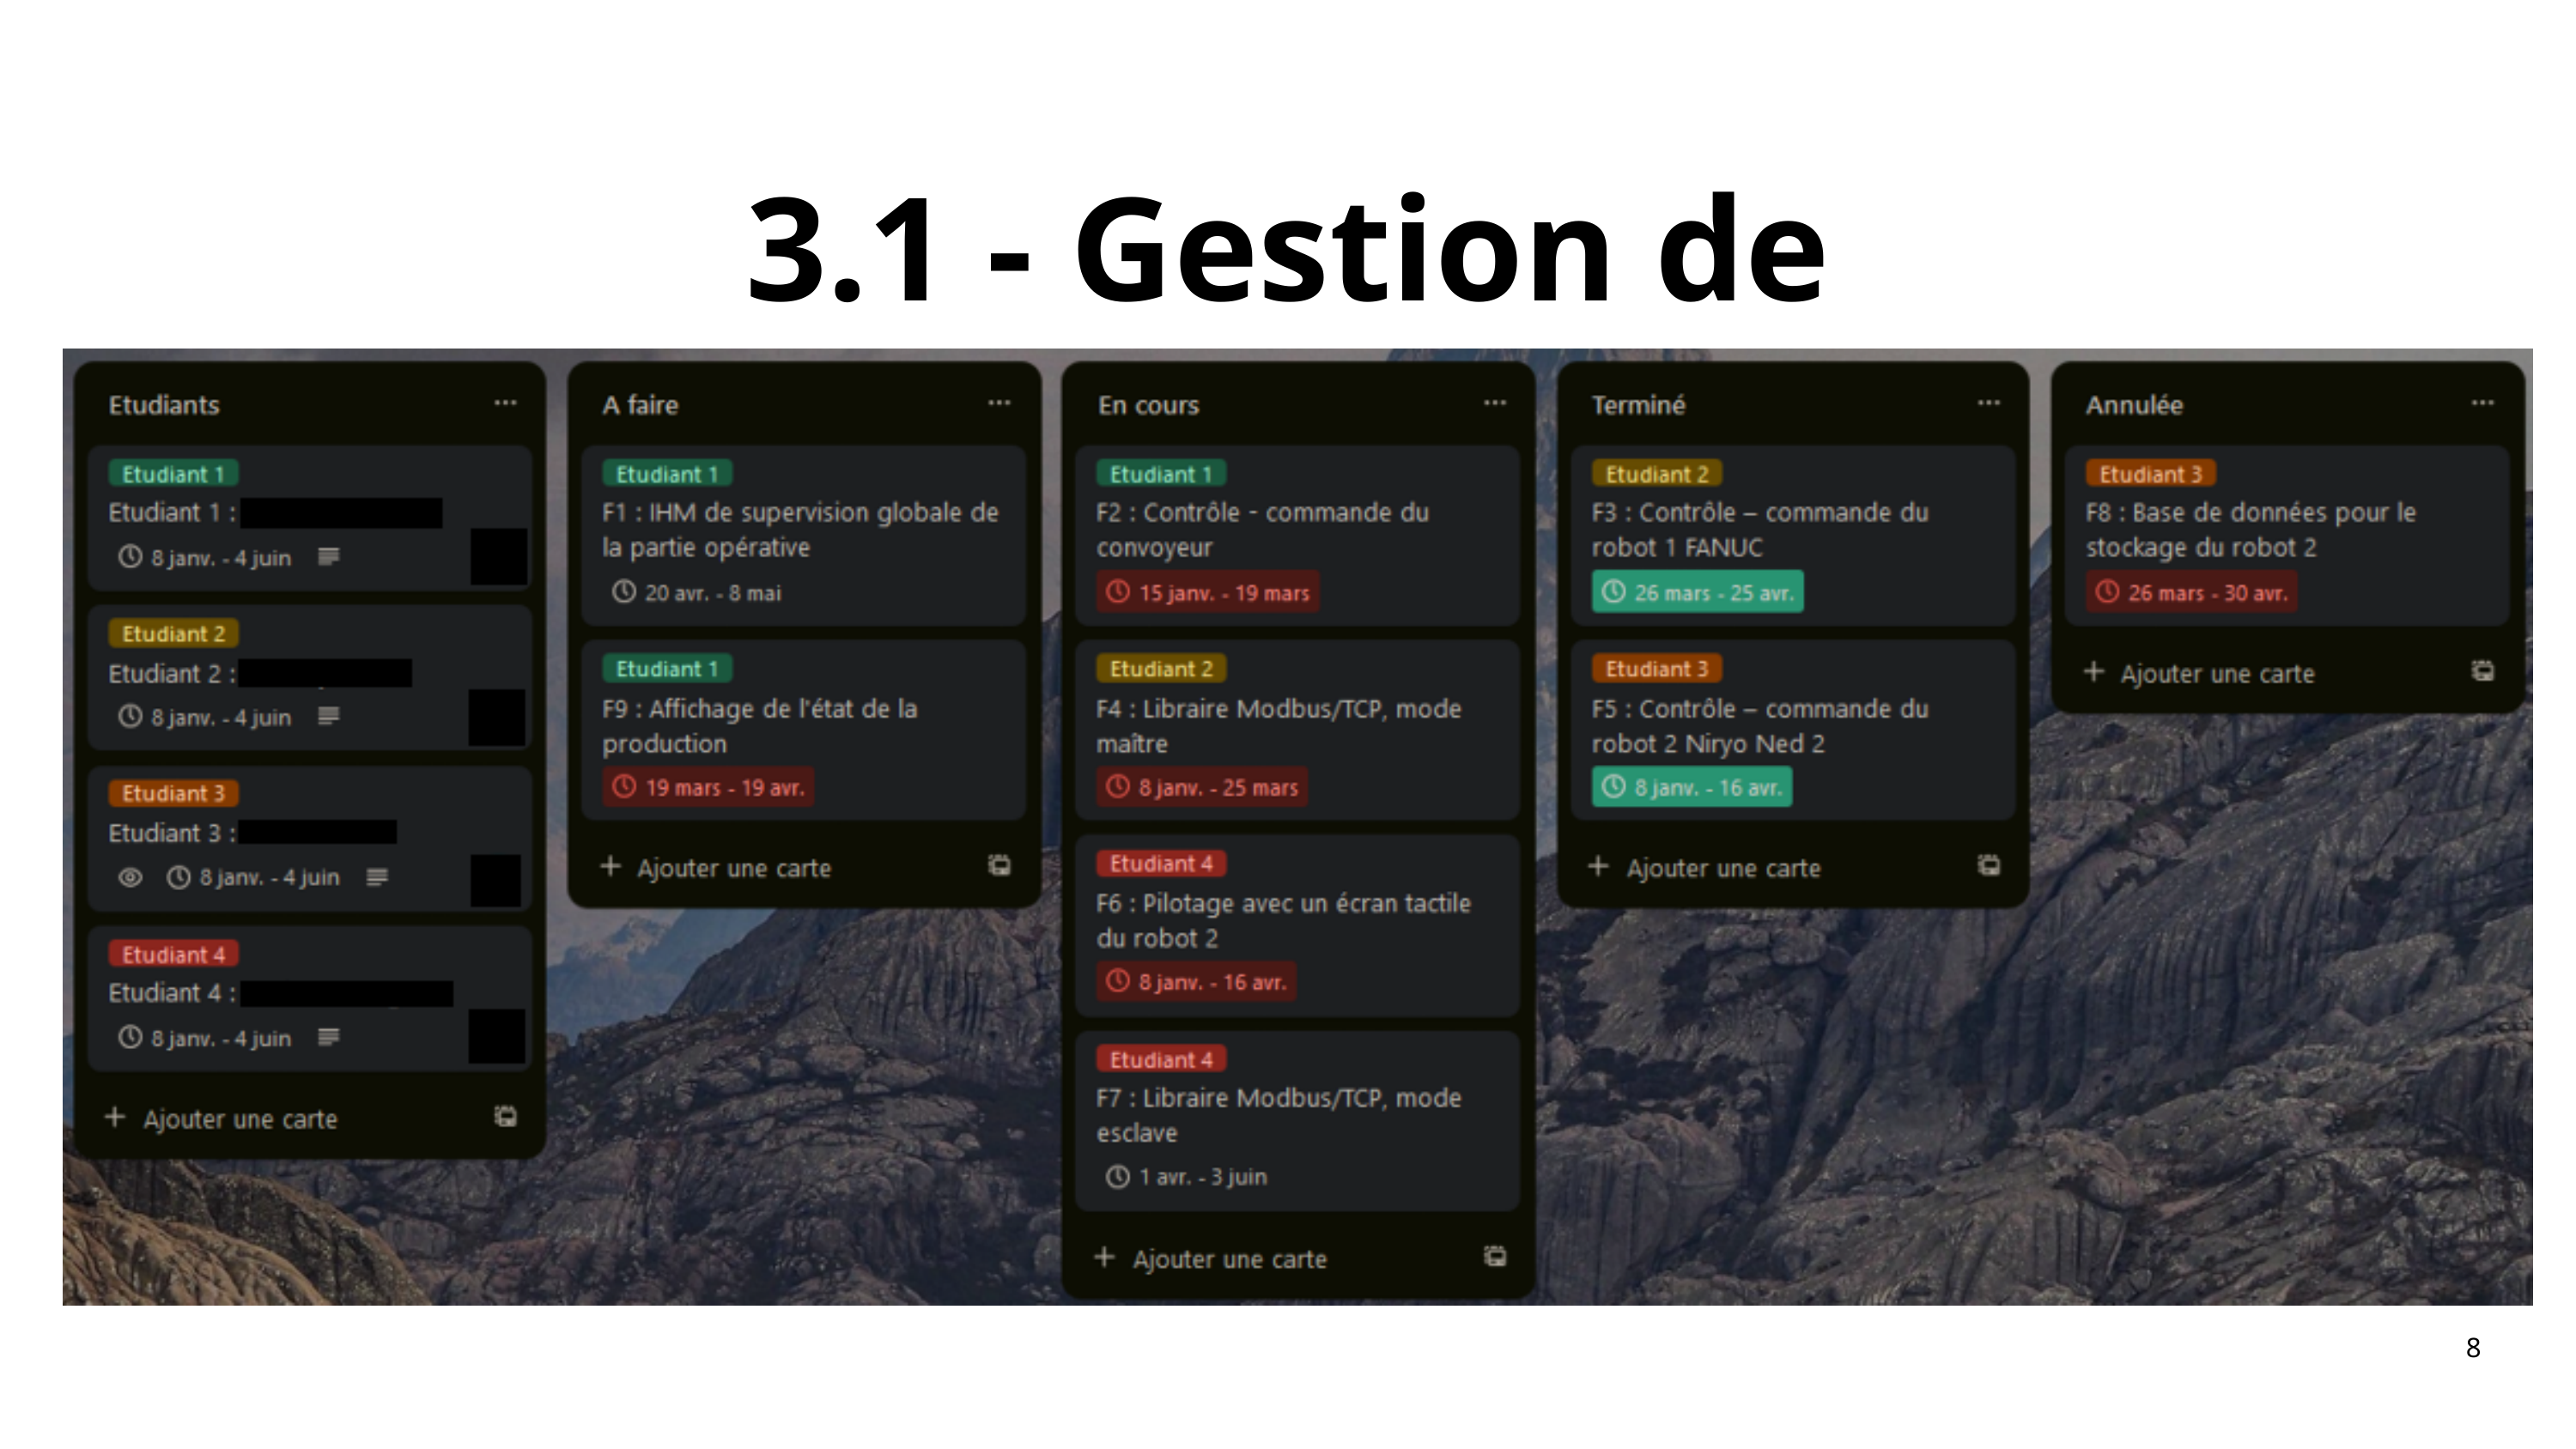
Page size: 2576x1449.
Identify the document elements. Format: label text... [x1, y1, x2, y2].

text_box 3.1 - Gestion de projet [533, 150, 2043, 345]
picture [63, 348, 2534, 1306]
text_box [2443, 1315, 2504, 1377]
